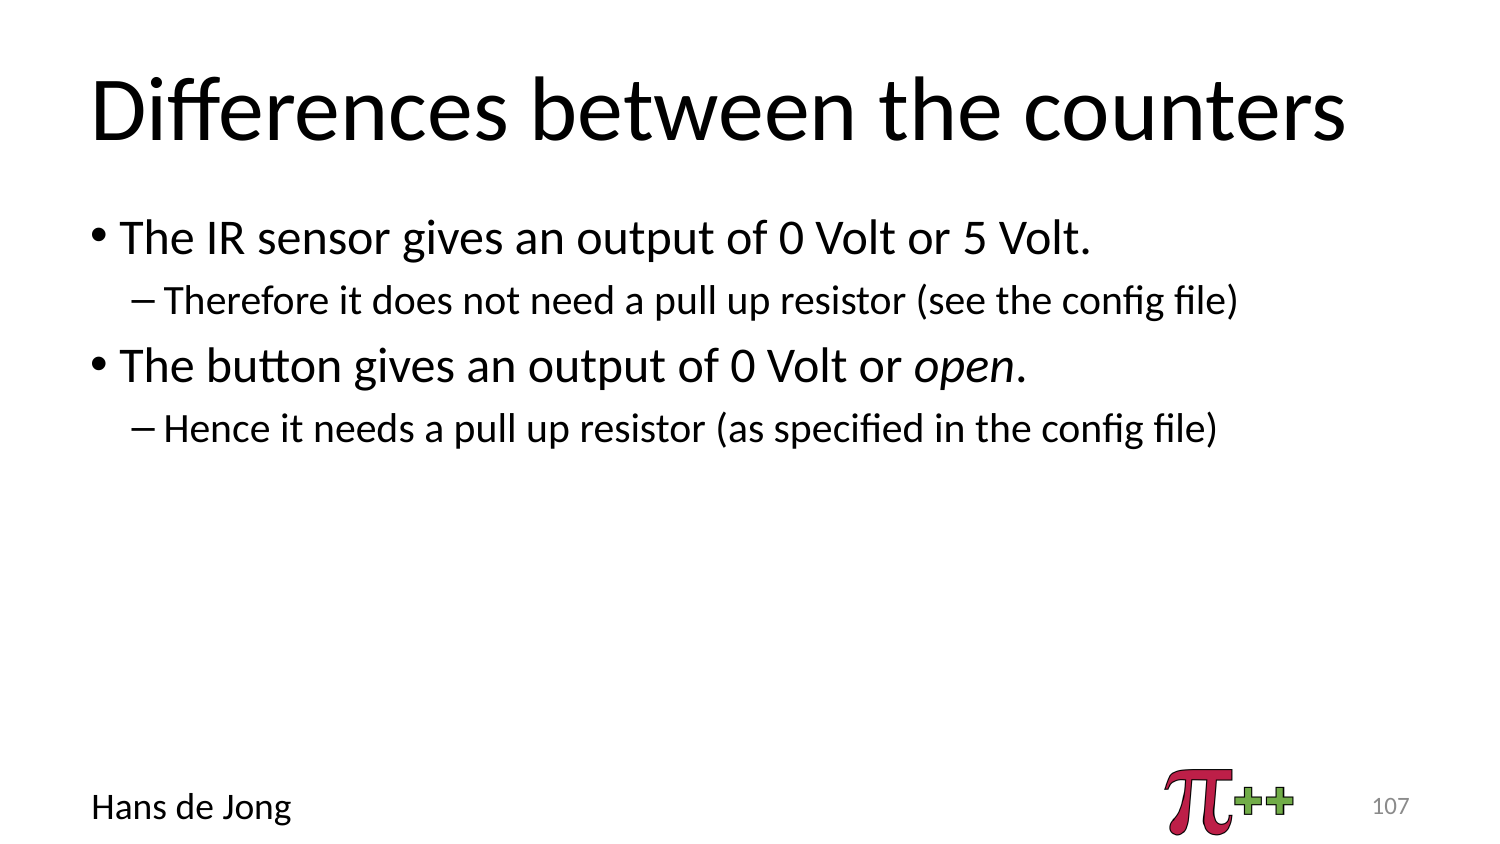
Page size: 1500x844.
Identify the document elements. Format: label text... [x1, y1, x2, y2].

picture [1163, 768, 1294, 836]
title Differences between the counters [75, 33, 1425, 175]
slide_number 107 [1340, 782, 1425, 827]
list The IR sensor gives an output of 0 Volt or 5 Volt. Therefore it does not need a pull up resistor (see the config file) The button gives an output of 0 Volt or open. Hence it needs a pull up resistor (as specified in the config file) [75, 196, 1425, 754]
